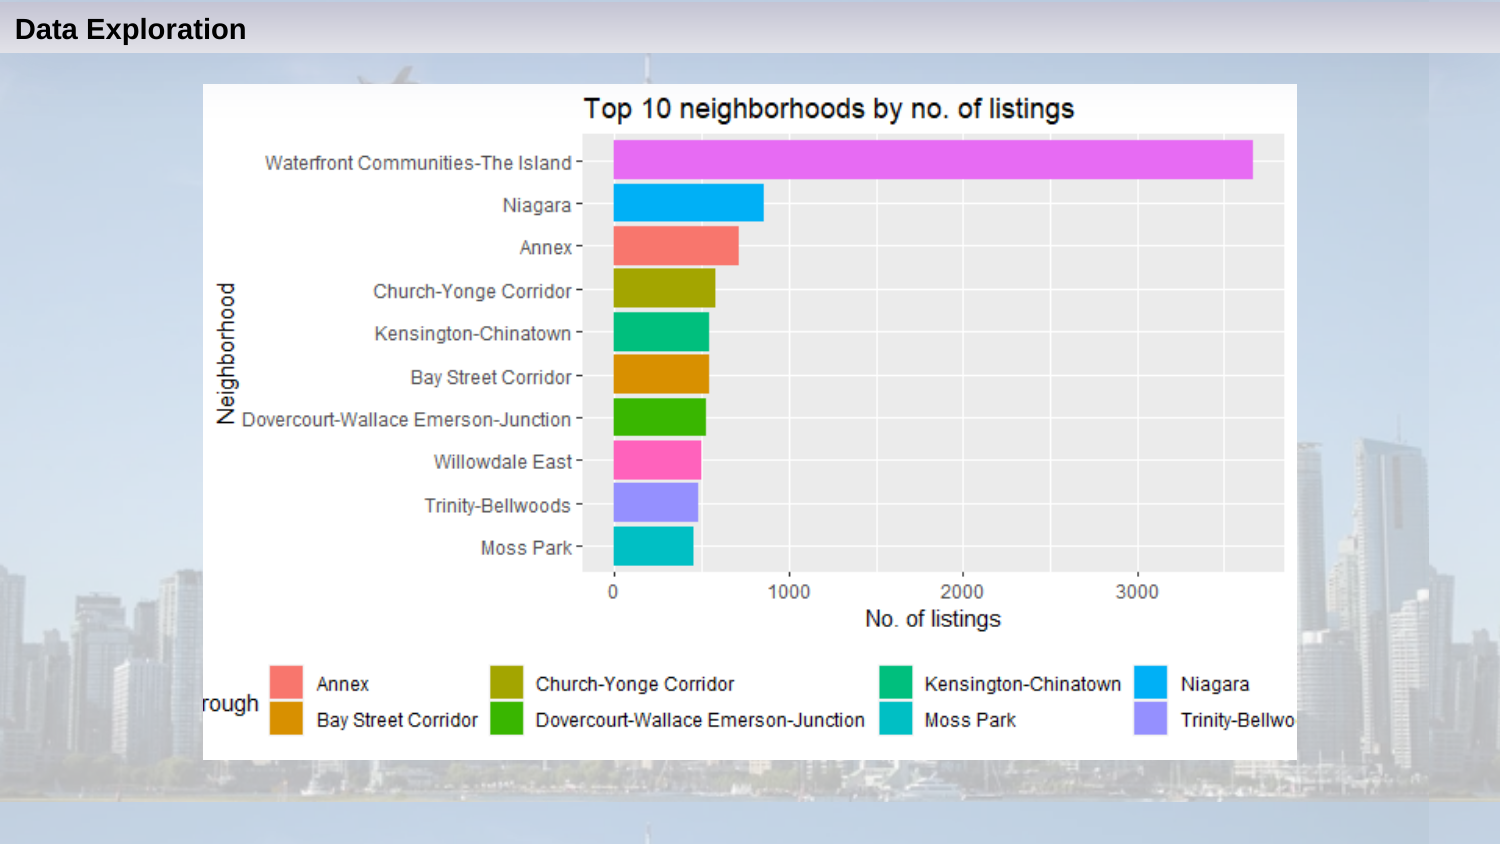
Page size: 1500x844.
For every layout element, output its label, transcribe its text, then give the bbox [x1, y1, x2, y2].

text_box Data Exploration [0, 2, 1500, 53]
picture [202, 84, 1298, 760]
